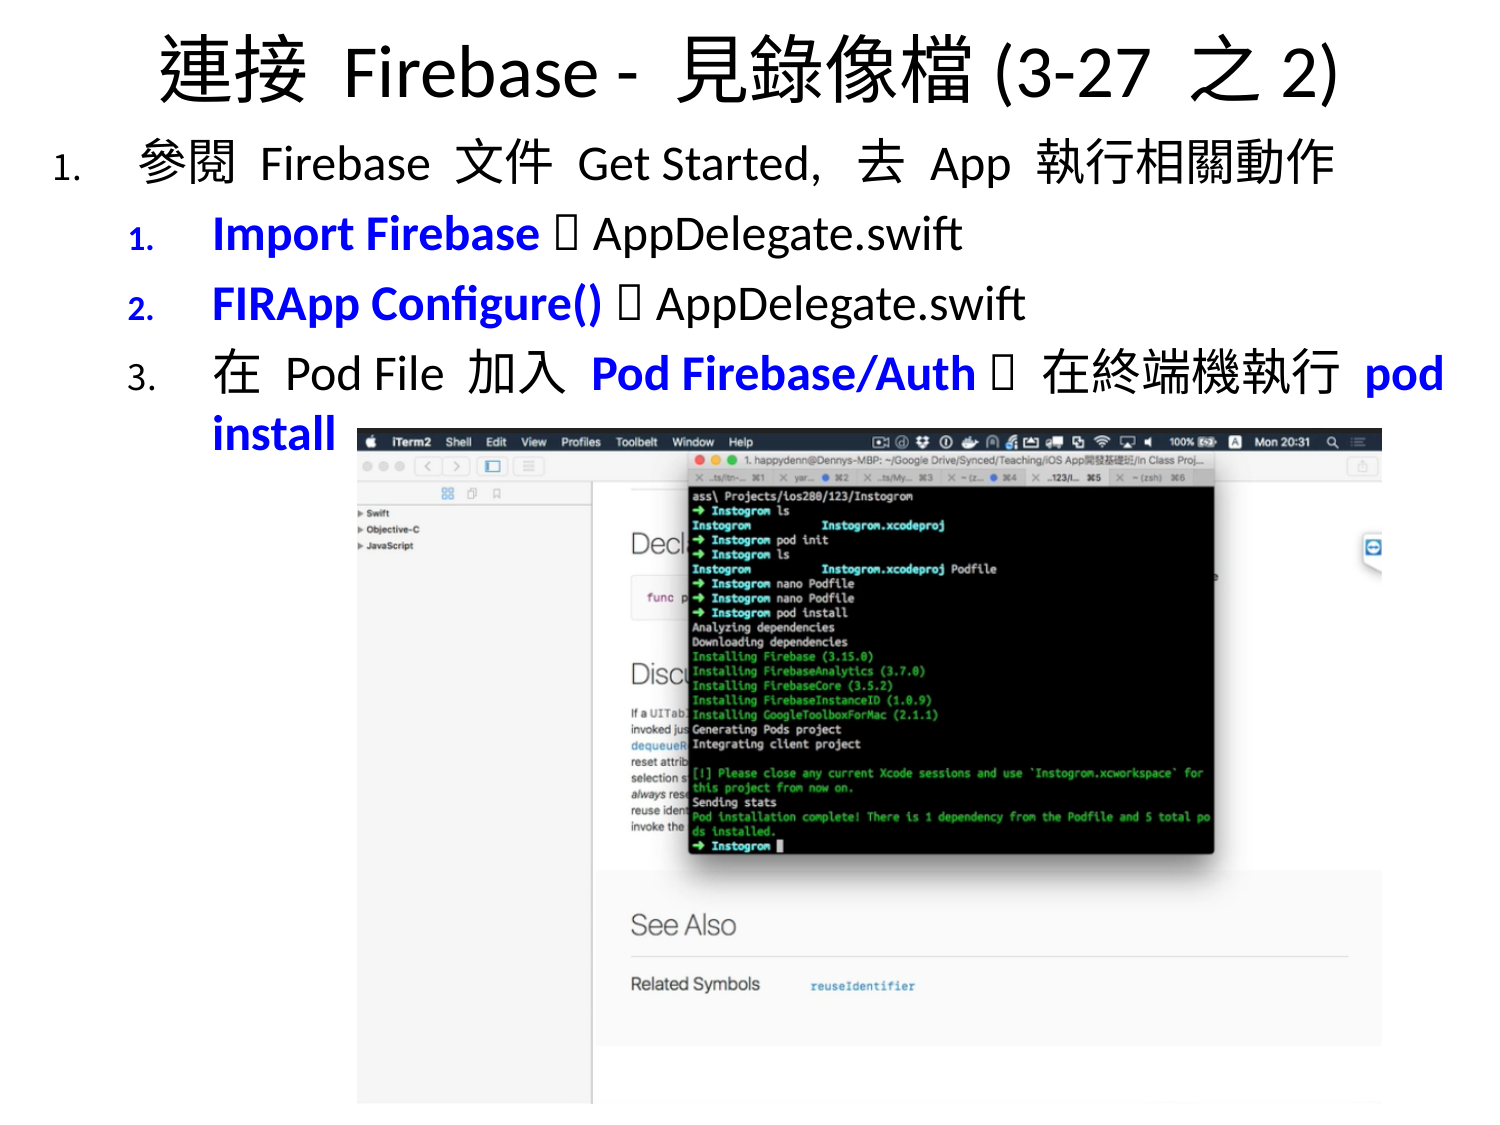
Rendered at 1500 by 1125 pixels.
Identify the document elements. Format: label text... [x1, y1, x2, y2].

list 參閱 Firebase 文件 Get Started, 去 App 執行相關動作 Import Firebase  AppDelegate.swift FIRApp Configure()  AppDelegate.swift 在 Pod File 加入 Pod Firebase/Auth  在終端機執行 pod install [37, 122, 1464, 514]
title 連接 Firebase - 見錄像檔(3-27 之2) [0, 0, 1500, 137]
picture [357, 428, 1383, 1104]
